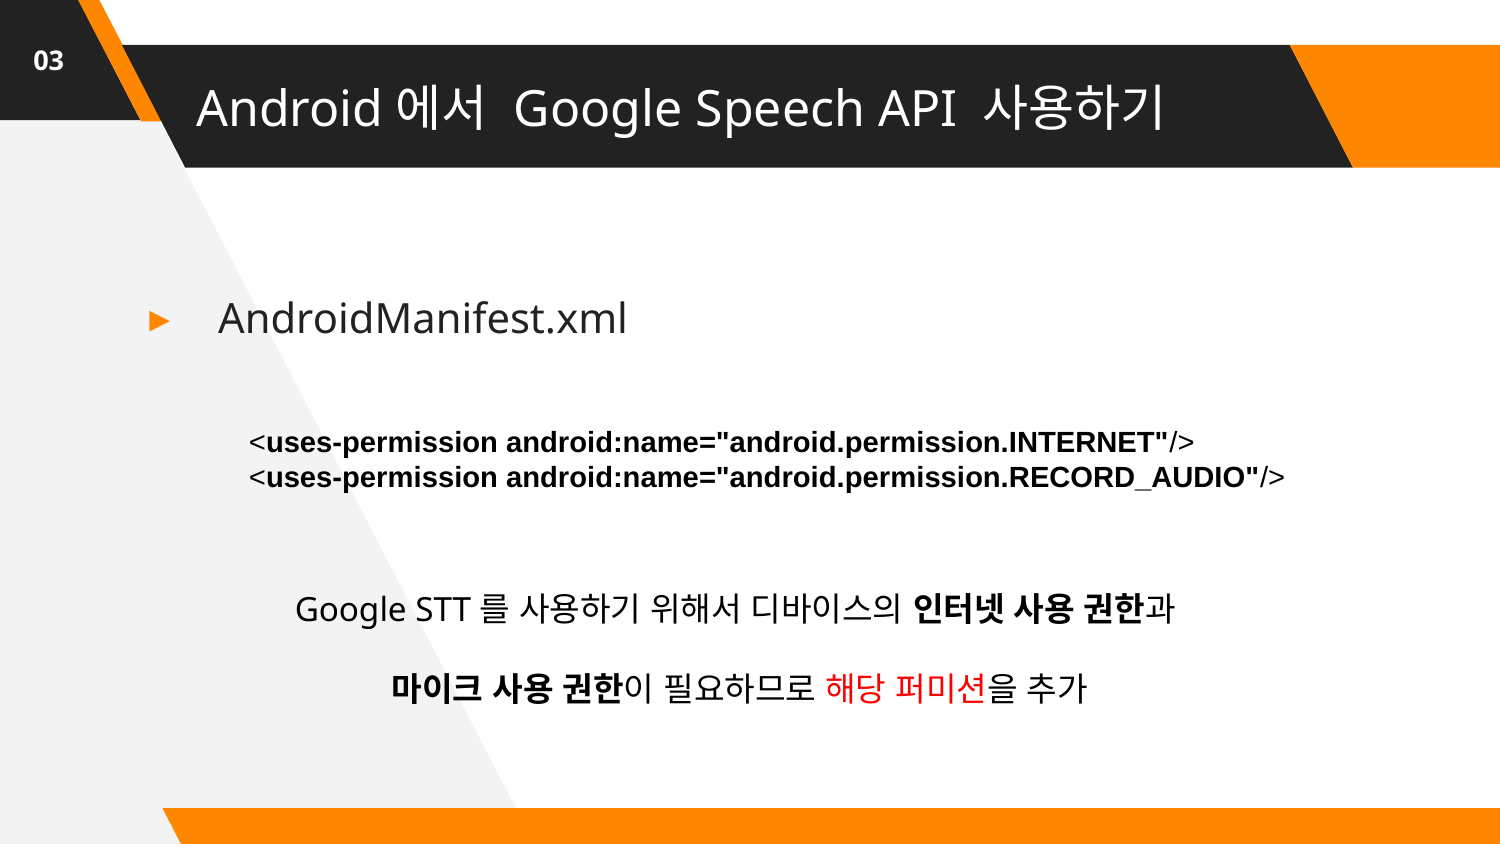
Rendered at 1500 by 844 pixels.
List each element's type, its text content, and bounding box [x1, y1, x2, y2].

text_box 03 [0, 0, 98, 121]
title Android에서 Google Speech API 사용하기 [181, 45, 1285, 169]
text_box Google STT를 사용하기 위해서 디바이스의 인터넷 사용 권한과 마이크 사용 권한이 필요하므로 해당 퍼미션을 추가 [263, 541, 1216, 716]
text_box <uses-permission android:name="android.permission.INTERNET"/> <uses-permission android:name="android.permission.RECORD_AUDIO"/> [249, 396, 1331, 516]
list AndroidManifest.xml [128, 276, 1372, 844]
